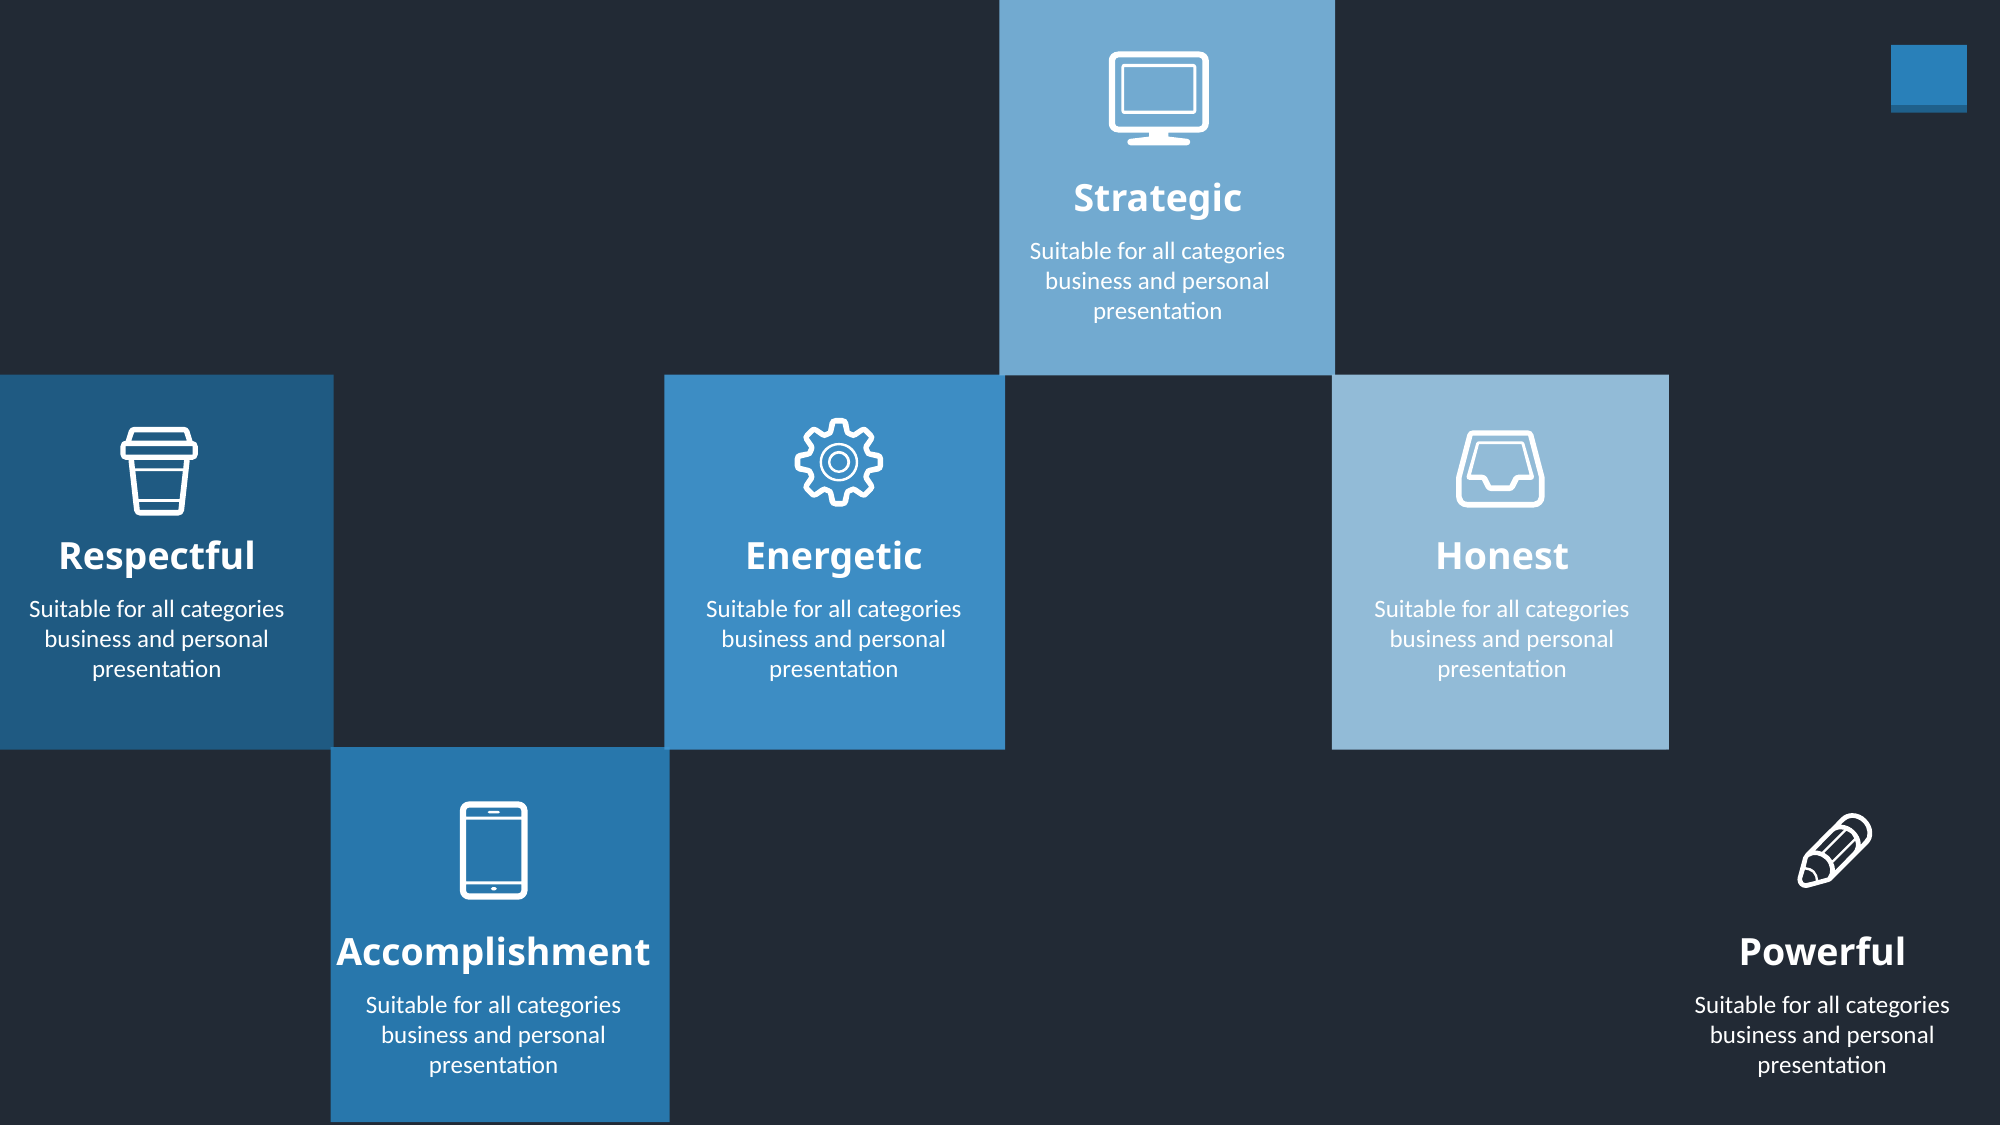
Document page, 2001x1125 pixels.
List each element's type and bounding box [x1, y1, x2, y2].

text_box [0, 525, 334, 692]
text_box [1456, 430, 1545, 508]
text_box [1108, 51, 1209, 146]
picture [0, 0, 2000, 1125]
text_box [668, 525, 1001, 692]
text_box [334, 920, 667, 1088]
text_box [1669, 920, 2000, 1088]
text_box [1336, 525, 1669, 692]
text_box [459, 801, 528, 900]
text_box [794, 417, 884, 507]
text_box [1002, 166, 1335, 333]
